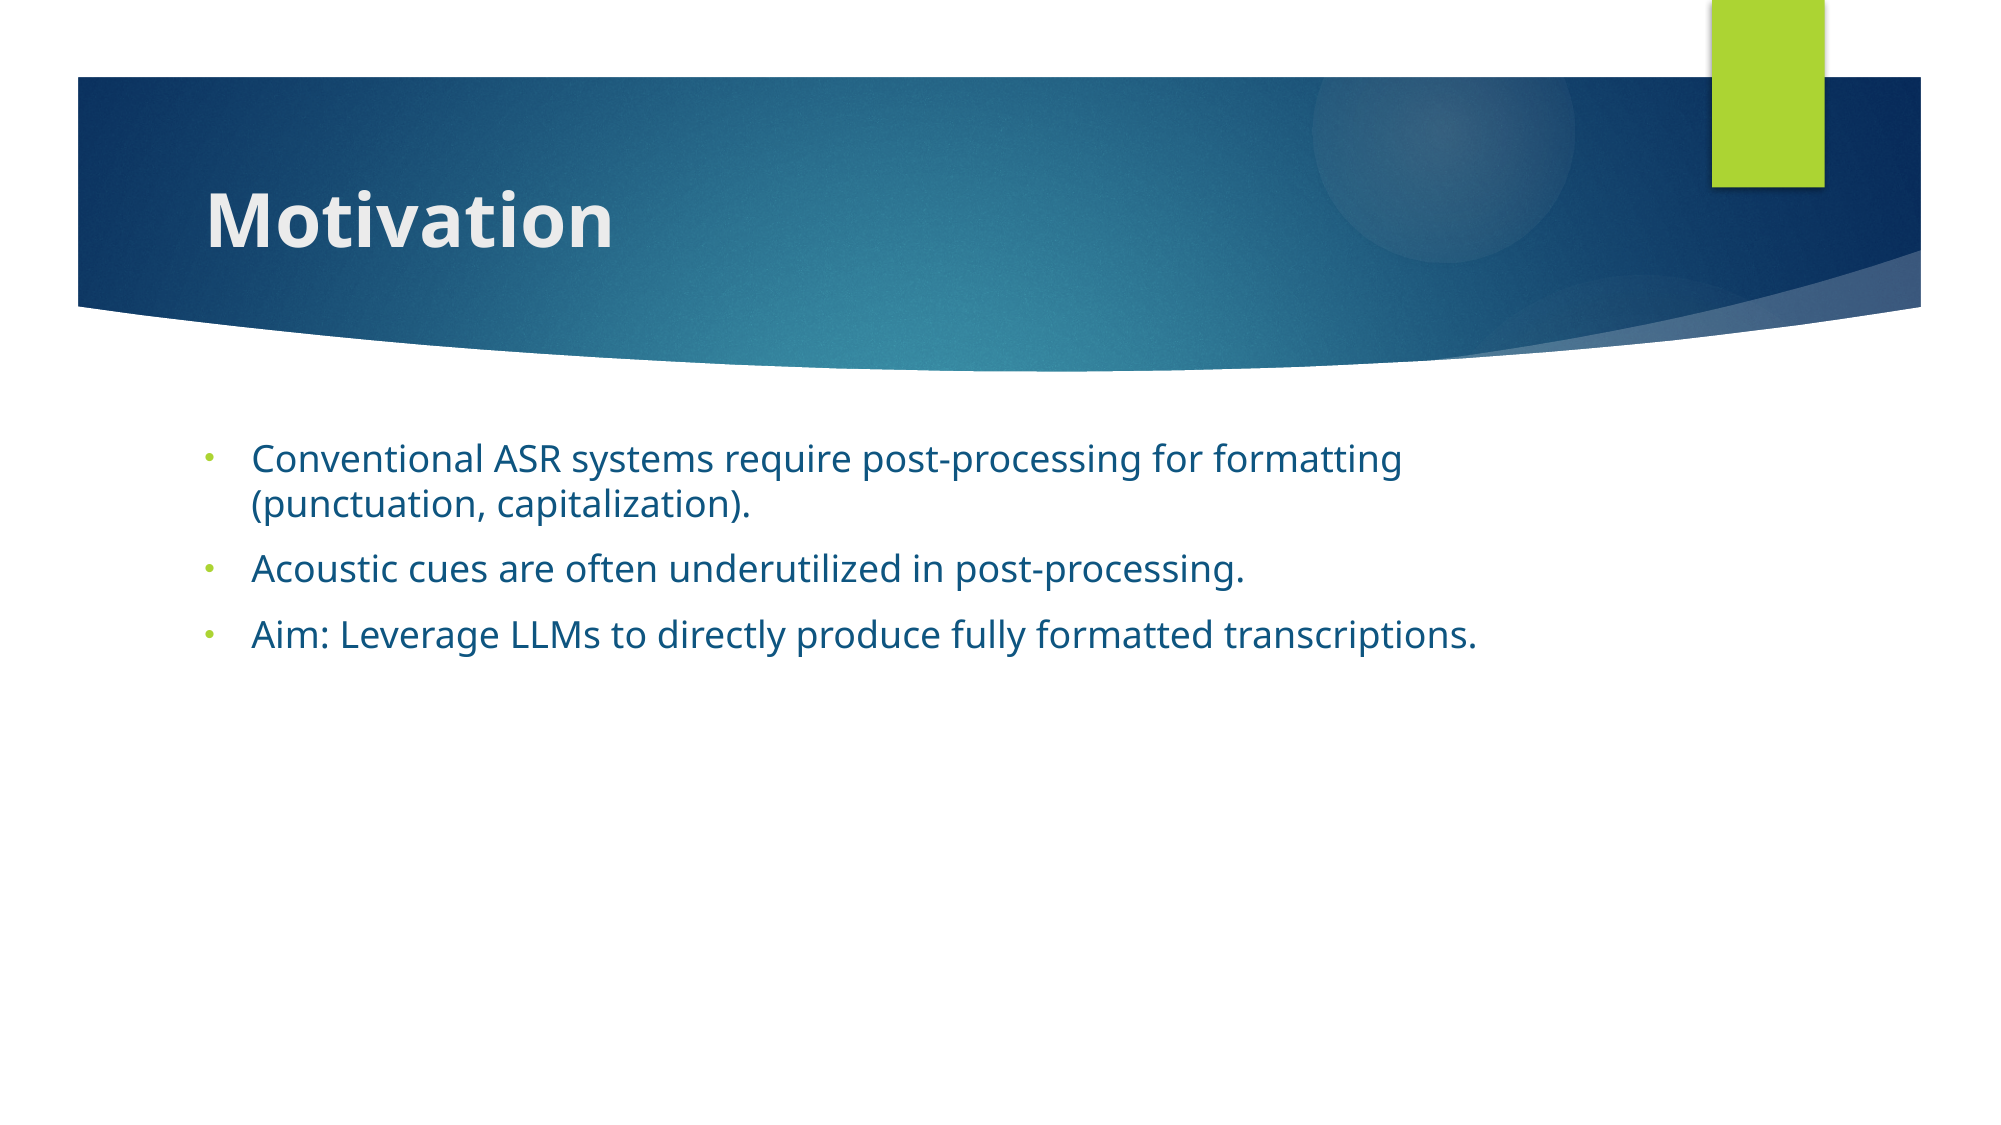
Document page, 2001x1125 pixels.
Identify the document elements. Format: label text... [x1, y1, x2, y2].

title Motivation [189, 159, 1627, 276]
list Conventional ASR systems require post-processing for formatting (punctuation, capitalization). Acoustic cues are often underutilized in post-processing. Aim: Leverage LLMs to directly produce fully formatted transcriptions. [189, 427, 1627, 988]
